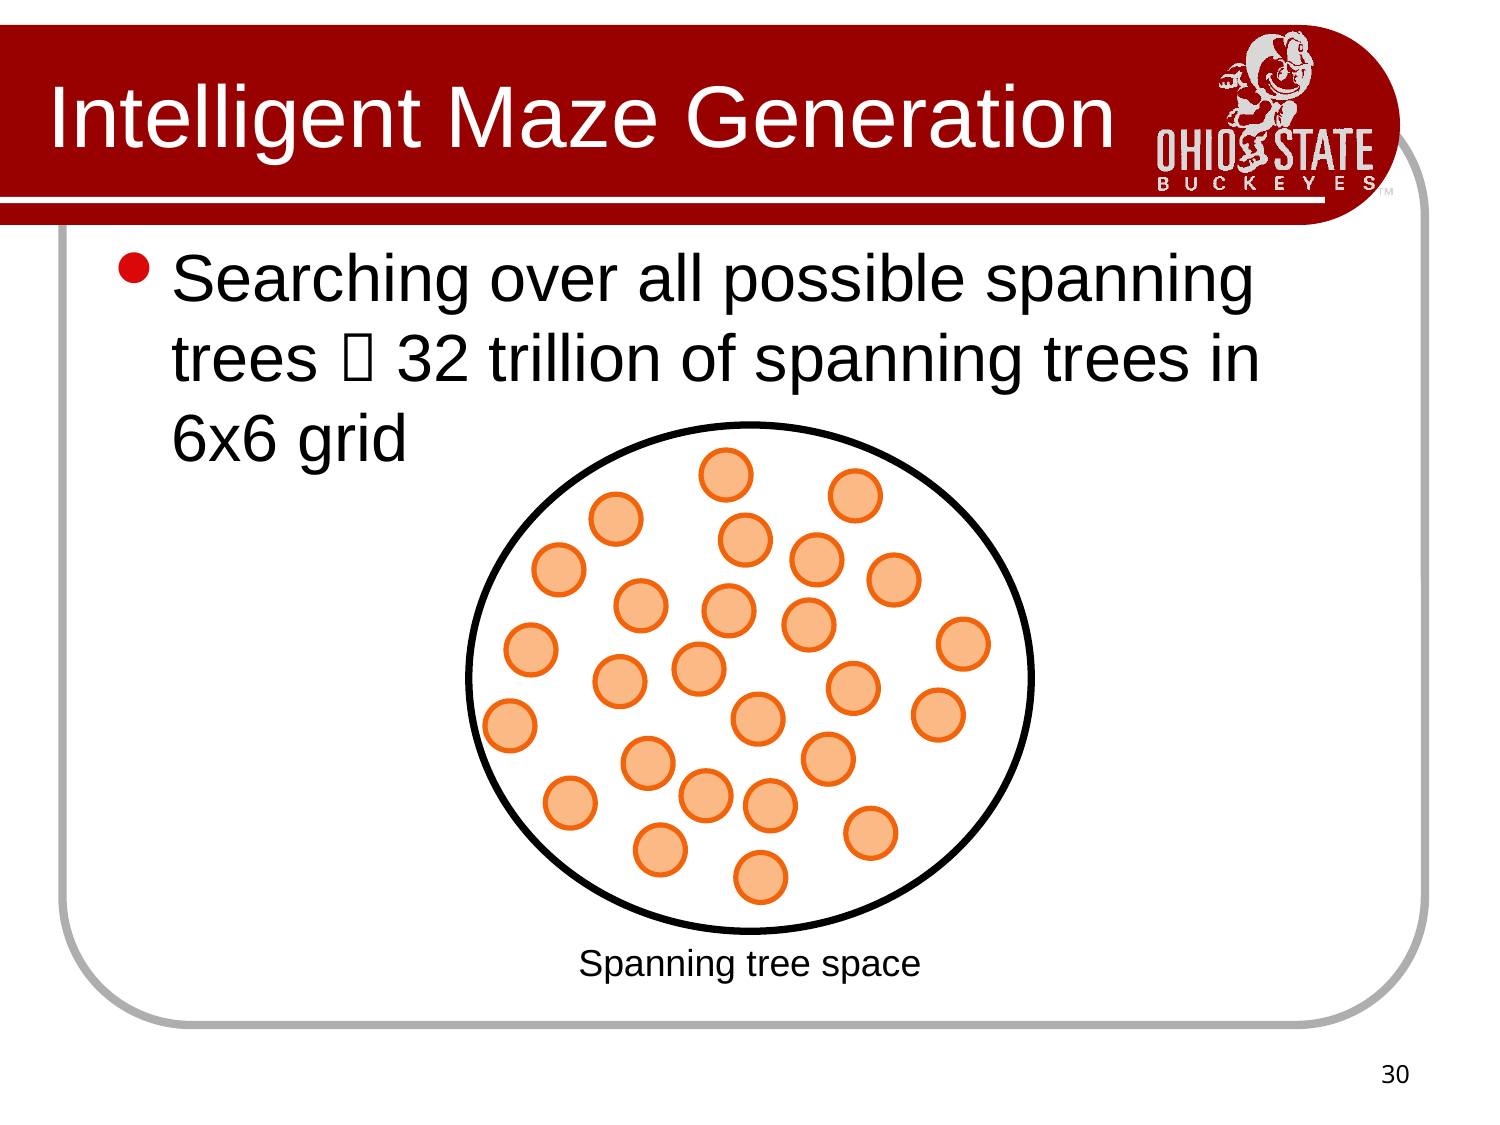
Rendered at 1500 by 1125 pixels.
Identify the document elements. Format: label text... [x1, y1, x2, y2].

slide_number 30 [1074, 1024, 1426, 1101]
text_box [913, 690, 964, 741]
text_box [505, 624, 557, 675]
text_box [845, 808, 896, 859]
text_box [681, 770, 732, 821]
text_box [783, 600, 834, 651]
text_box [591, 494, 642, 545]
text_box [828, 663, 879, 714]
text_box [733, 694, 784, 745]
text_box [703, 585, 755, 636]
text_box [545, 778, 596, 829]
text_box [594, 656, 646, 707]
text_box [616, 580, 667, 631]
text_box [791, 534, 842, 585]
text_box [533, 544, 584, 595]
text_box [803, 734, 854, 785]
text_box [868, 554, 920, 606]
text_box Spanning tree space [563, 931, 937, 992]
text_box [745, 780, 796, 831]
text_box [623, 738, 674, 789]
text_box [673, 644, 725, 695]
text_box [735, 852, 786, 903]
text_box [938, 619, 989, 670]
text_box [830, 470, 881, 521]
list Searching over all possible spanning trees  32 trillion of spanning trees in 6x6 grid [99, 226, 1401, 953]
text_box [468, 424, 1032, 931]
text_box [484, 700, 535, 751]
text_box [701, 450, 752, 501]
text_box [720, 515, 771, 566]
text_box [635, 824, 686, 875]
title Intelligent Maze Generation [31, 37, 1201, 188]
